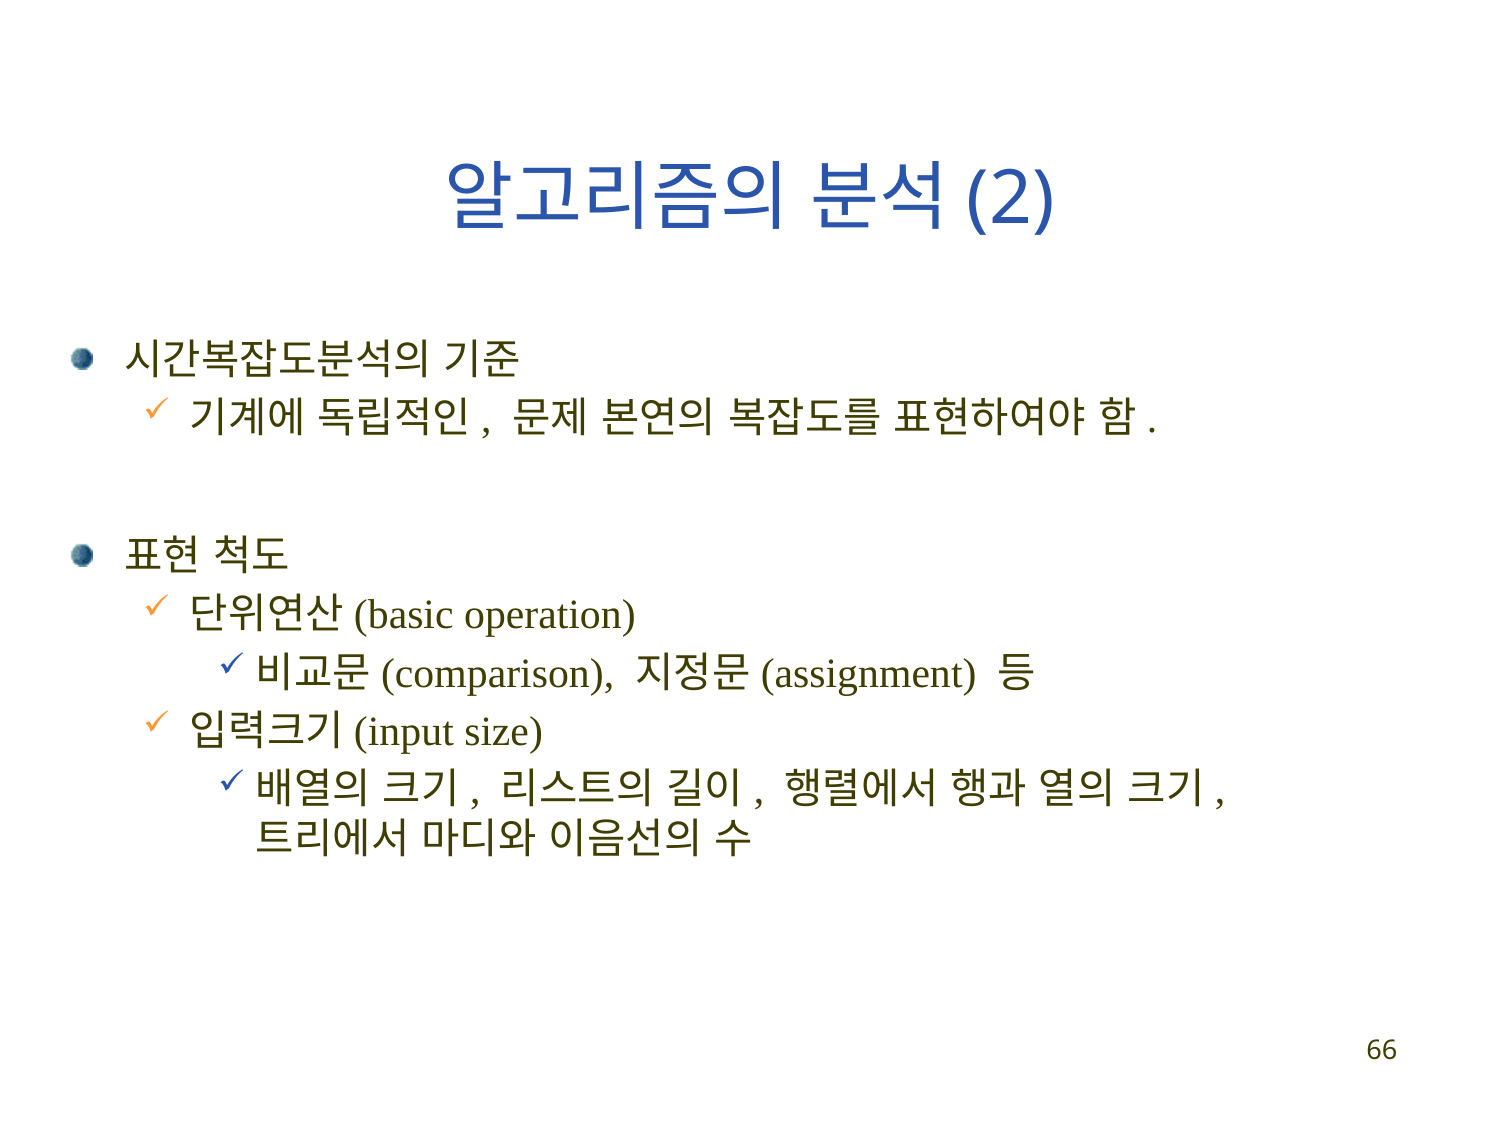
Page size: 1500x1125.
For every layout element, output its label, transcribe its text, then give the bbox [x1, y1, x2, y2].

title 알고리즘의 분석(2) [112, 99, 1388, 288]
picture [68, 345, 93, 370]
slide_number 66 [1099, 1024, 1413, 1101]
picture [68, 541, 93, 567]
list 시간복잡도분석의 기준 기계에 독립적인, 문제 본연의 복잡도를 표현하여야 함. 표현 척도 단위연산(basic operation) 비교문(comparison), 지정문(assignment) 등 입력크기(input size) 배열의 크기, 리스트의 길이, 행렬에서 행과 열의 크기, 트리에서 마디와 이음선의 수 [52, 324, 1388, 1001]
